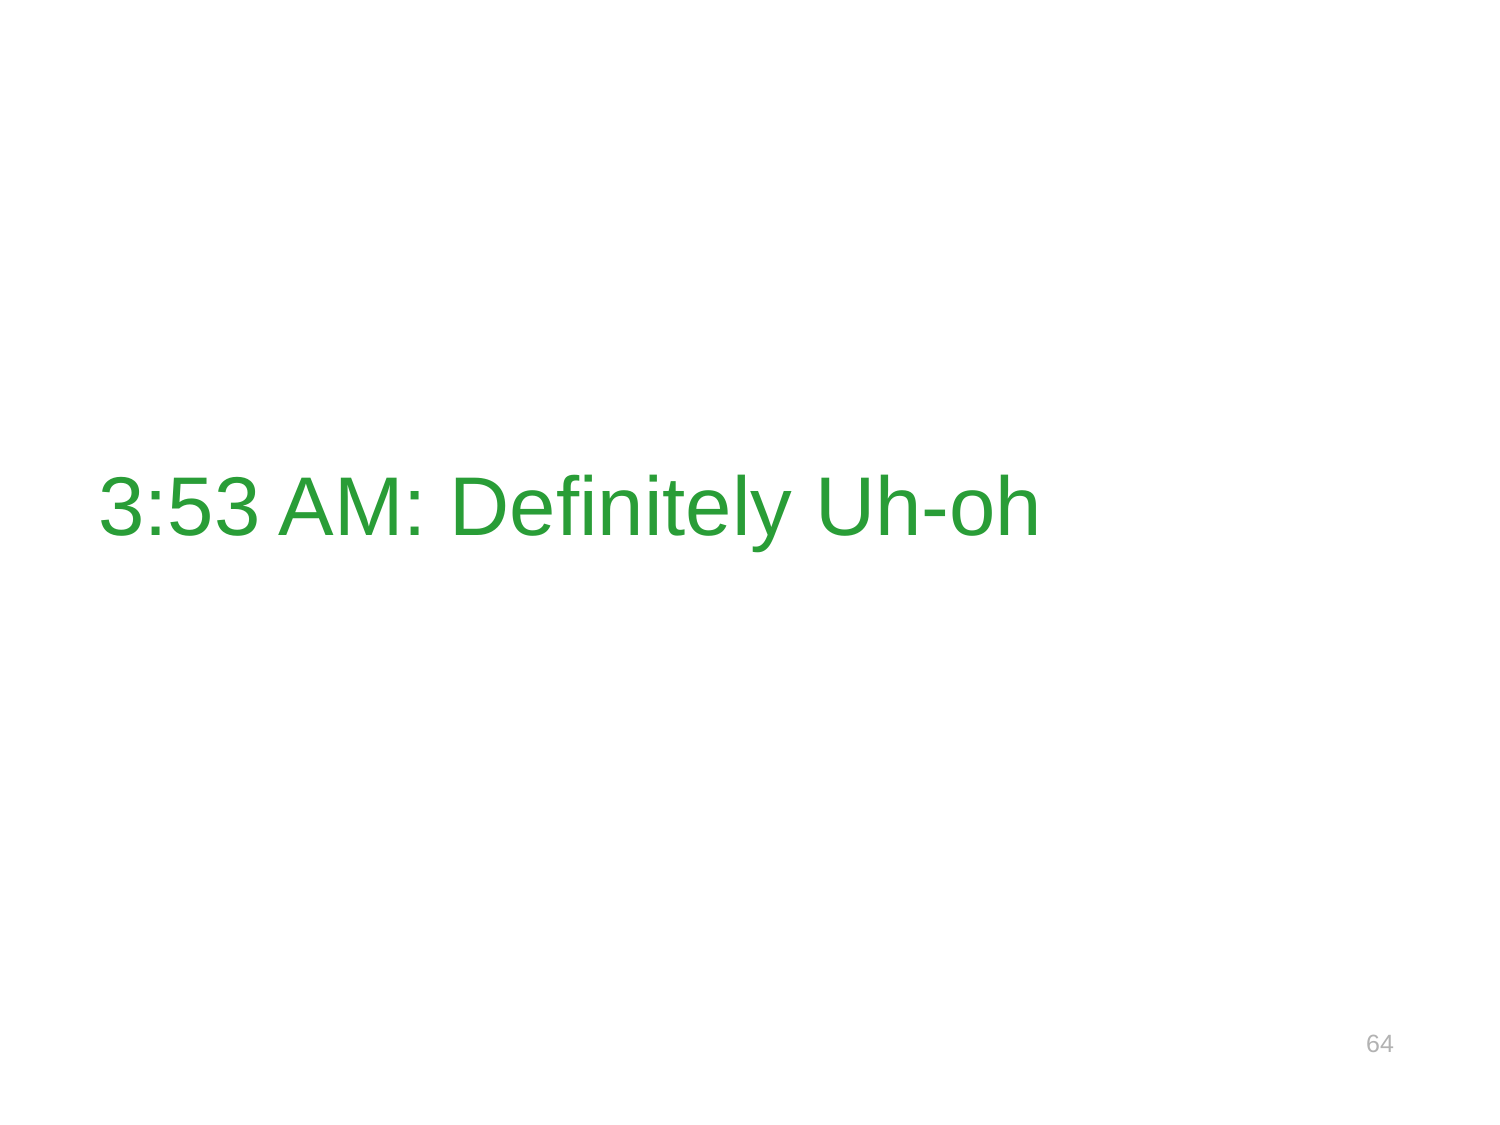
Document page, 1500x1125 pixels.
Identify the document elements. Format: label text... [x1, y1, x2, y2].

footer 64 [934, 1012, 1410, 1073]
title 3:53 AM: Definitely Uh-oh [87, 341, 1418, 663]
